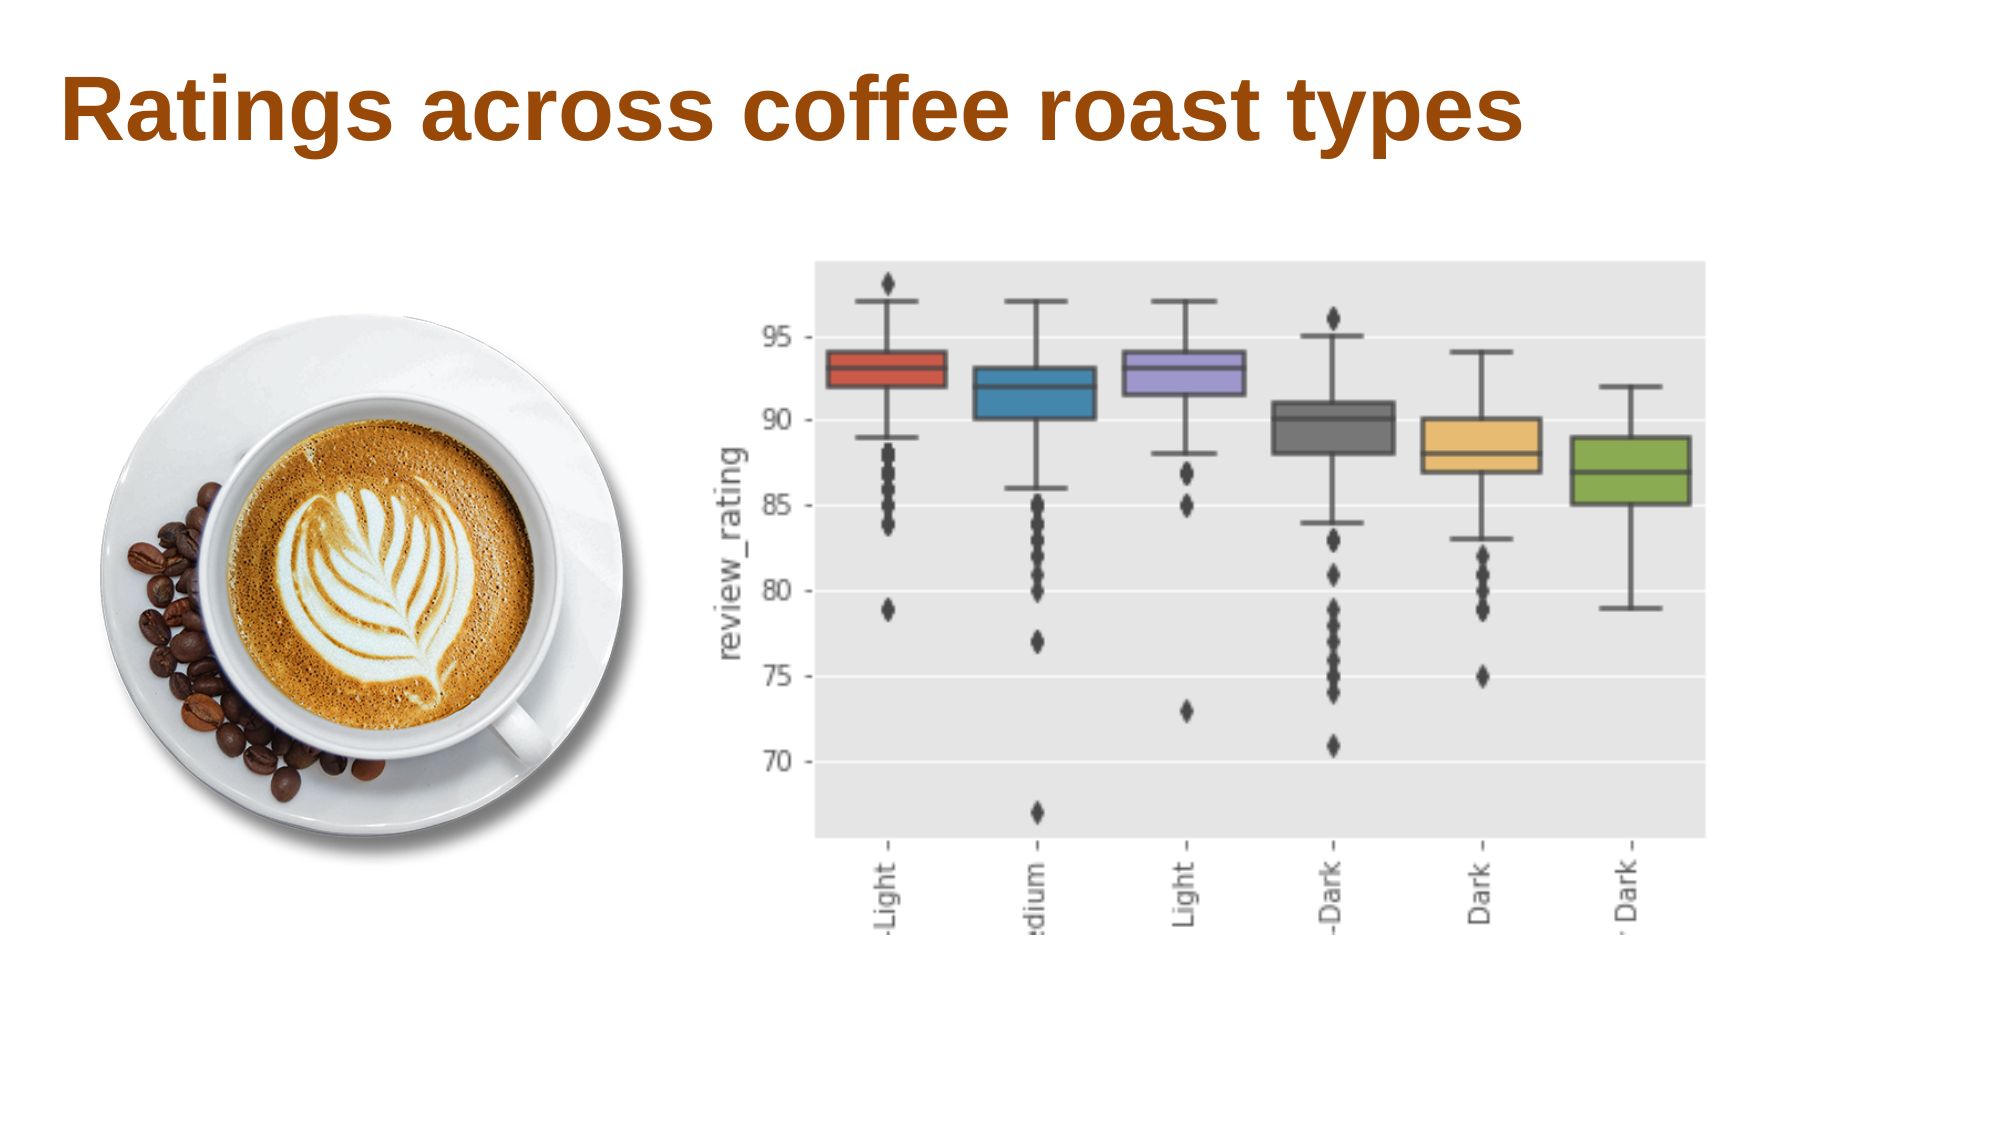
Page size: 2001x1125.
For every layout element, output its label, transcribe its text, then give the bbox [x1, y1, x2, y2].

picture [96, 313, 650, 869]
picture [669, 166, 1821, 935]
text_box Ratings across coffee roast types [44, 41, 1736, 166]
